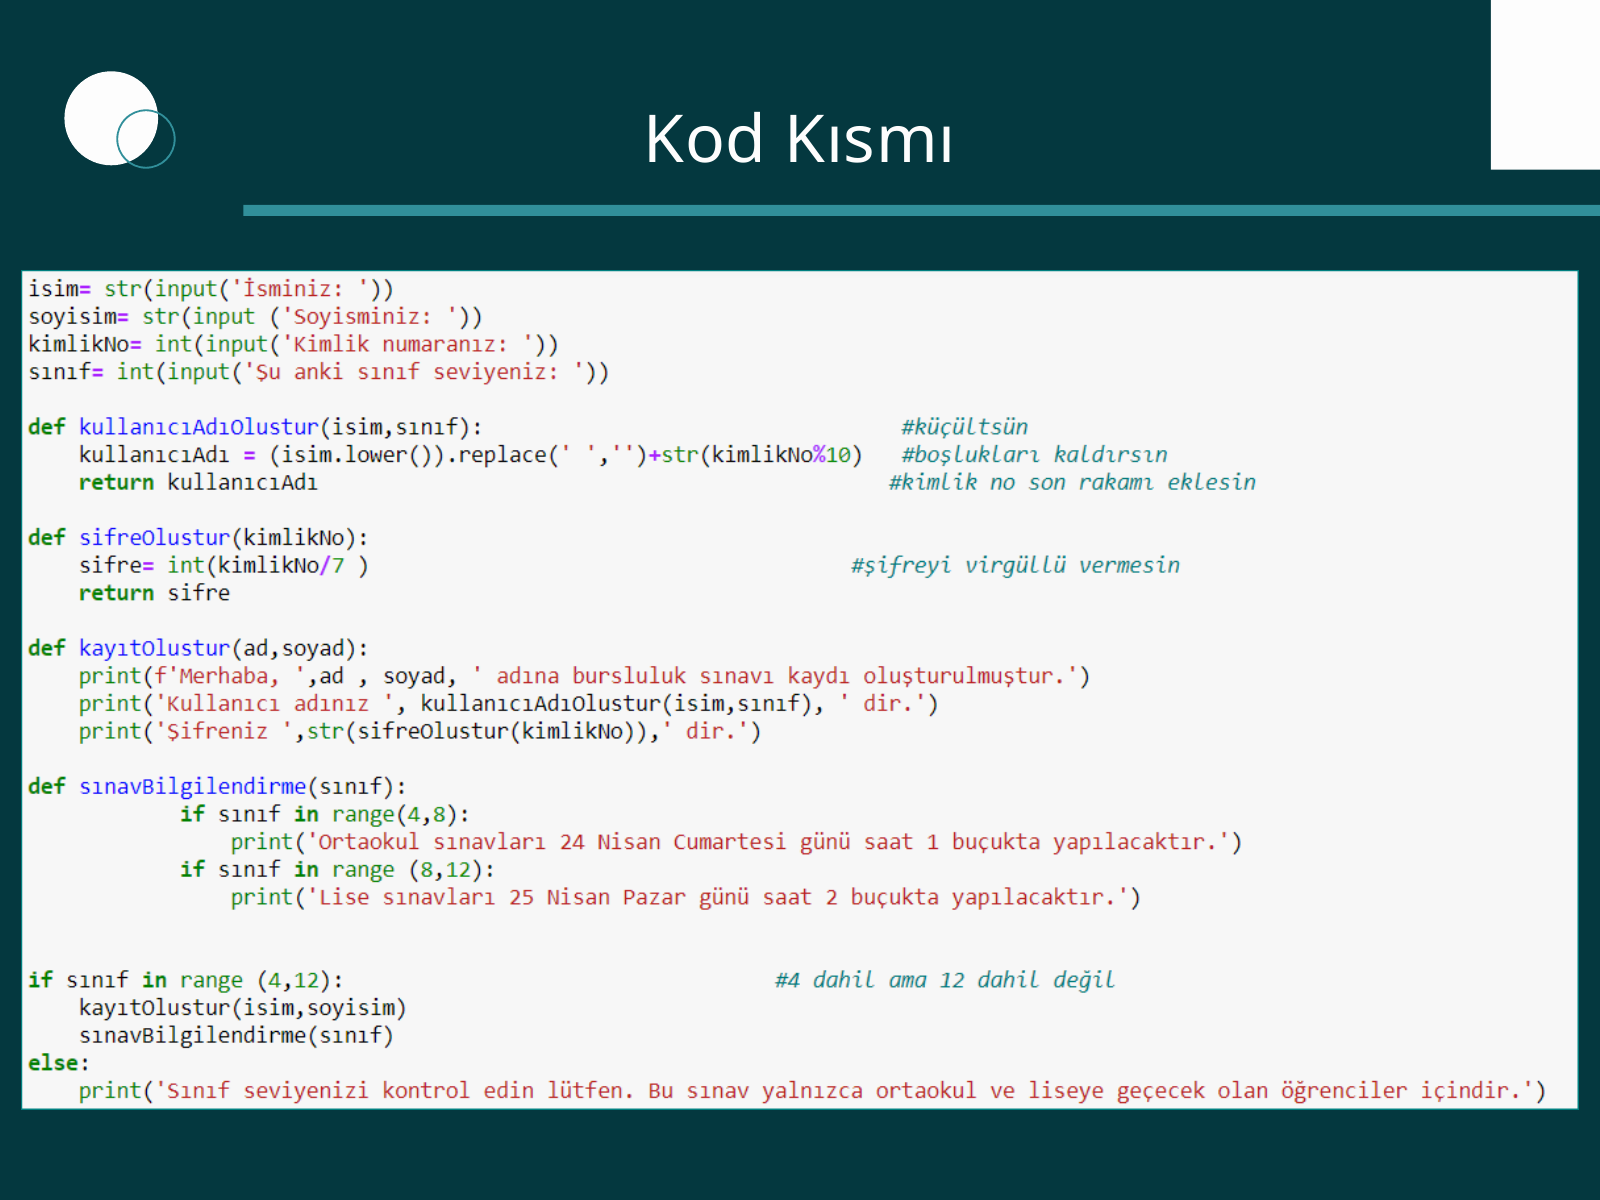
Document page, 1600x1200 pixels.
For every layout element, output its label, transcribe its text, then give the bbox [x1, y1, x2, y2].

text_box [116, 109, 176, 169]
text_box Kod Kısmı [288, 76, 1312, 176]
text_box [64, 71, 159, 166]
text_box [243, 204, 1600, 216]
picture [21, 270, 1579, 1110]
text_box [1490, 0, 1600, 170]
